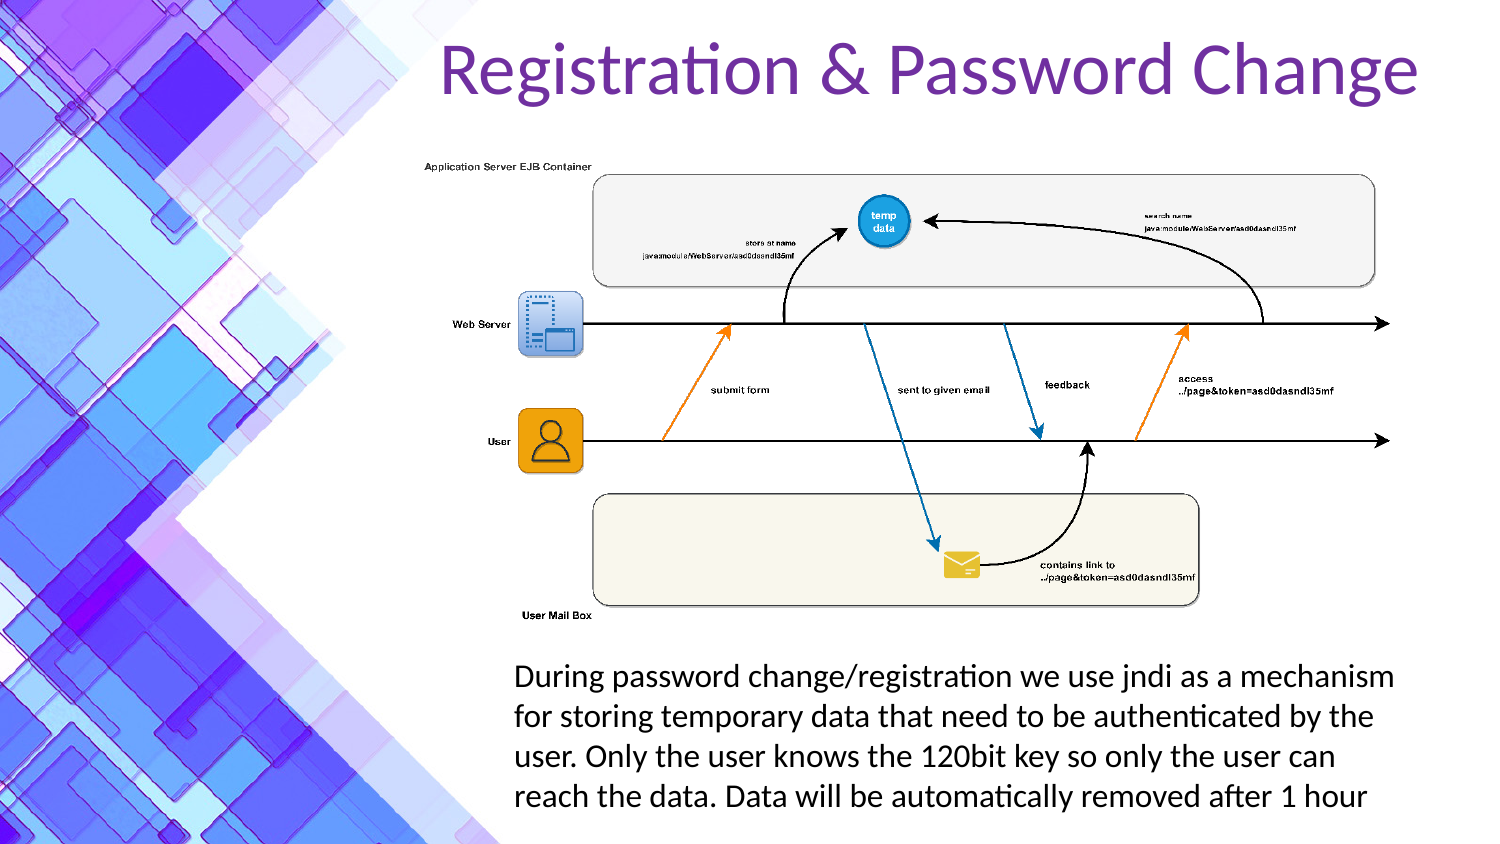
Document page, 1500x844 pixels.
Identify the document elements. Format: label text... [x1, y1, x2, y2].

text_box During password change/registration we use jndi as a mechanism for storing temporary data that need to be authenticated by the user. Only the user knows the 120bit key so only the user can reach the data. Data will be automatically removed after 1 hour [499, 647, 1427, 822]
title Registration & Password Change [424, 5, 1477, 125]
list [424, 159, 1402, 622]
picture [0, 0, 1500, 844]
